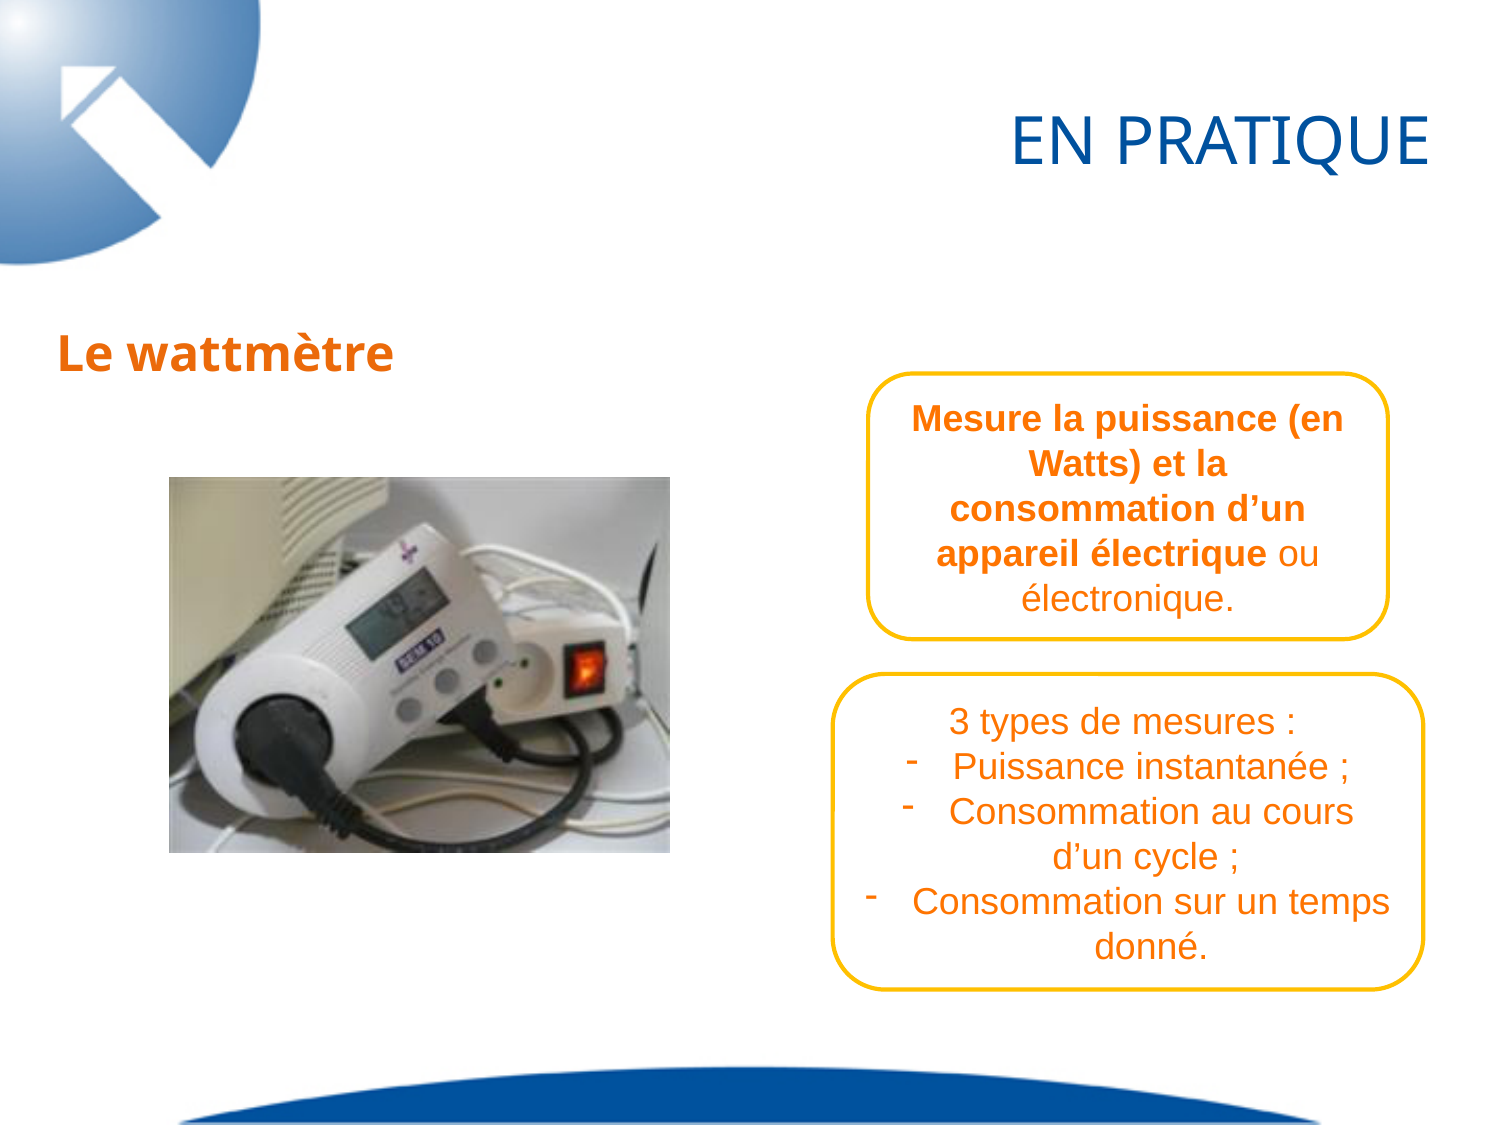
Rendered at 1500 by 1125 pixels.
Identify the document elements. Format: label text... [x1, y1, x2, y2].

title En pratique [265, 45, 1447, 232]
picture [0, 0, 1500, 1125]
list Le wattmètre [41, 314, 1447, 1035]
text_box 3 types de mesures : Puissance instantanée ; Consommation au cours d’un cycle ; Consommation sur un temps donné. [830, 671, 1426, 992]
text_box Mesure la puissance (en Watts) et la consommation d’un appareil électrique ou électronique. [865, 371, 1390, 642]
